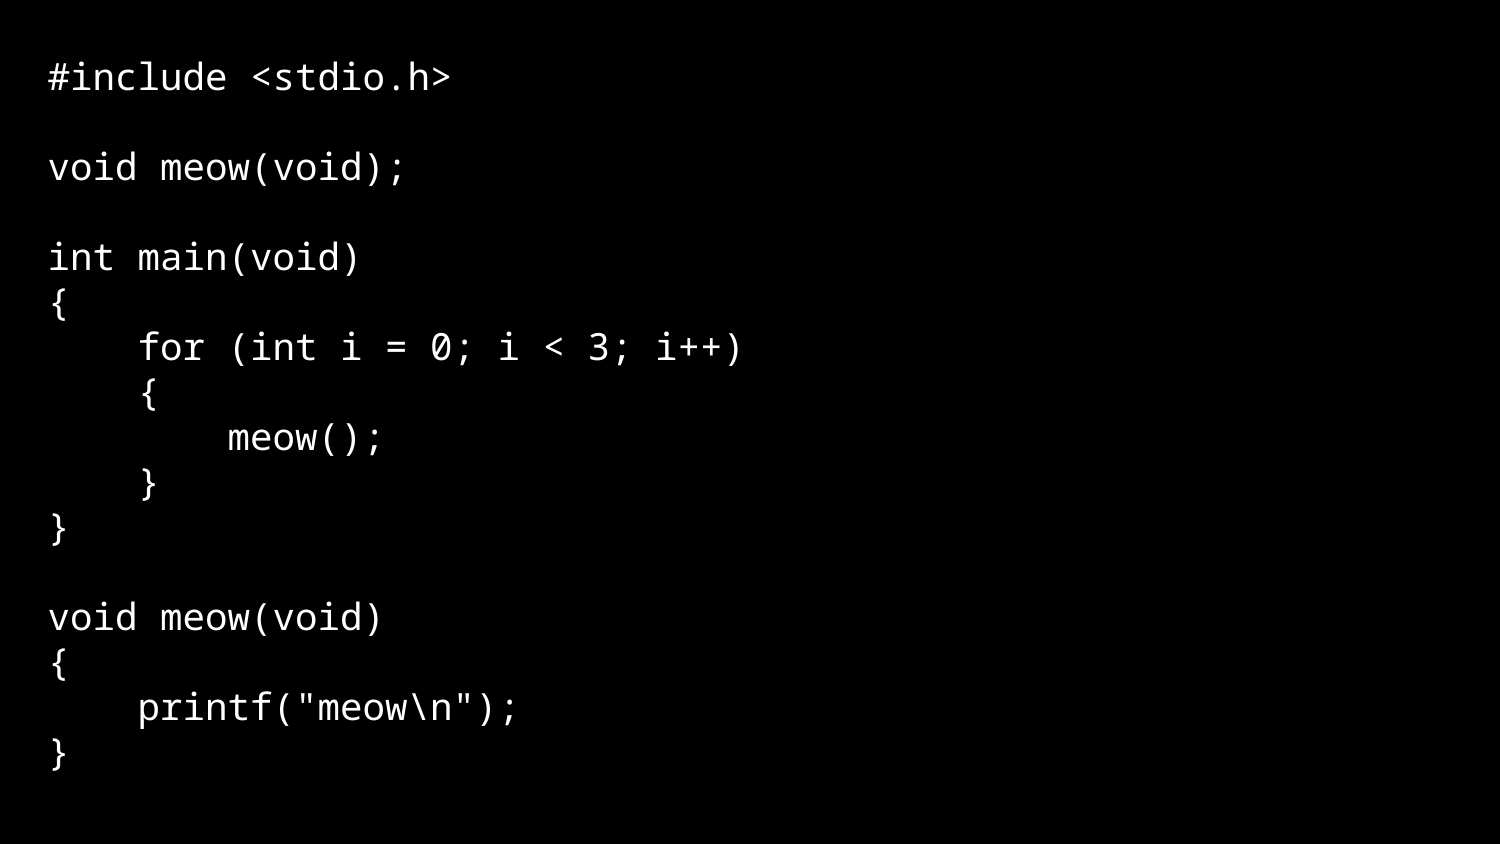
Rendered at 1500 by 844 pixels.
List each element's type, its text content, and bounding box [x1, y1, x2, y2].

list #include <stdio.h> void meow(void); int main(void) { for (int i = 0; i < 3; i++) { meow(); } } void meow(void) { printf("meow\n"); } [32, 37, 1431, 808]
